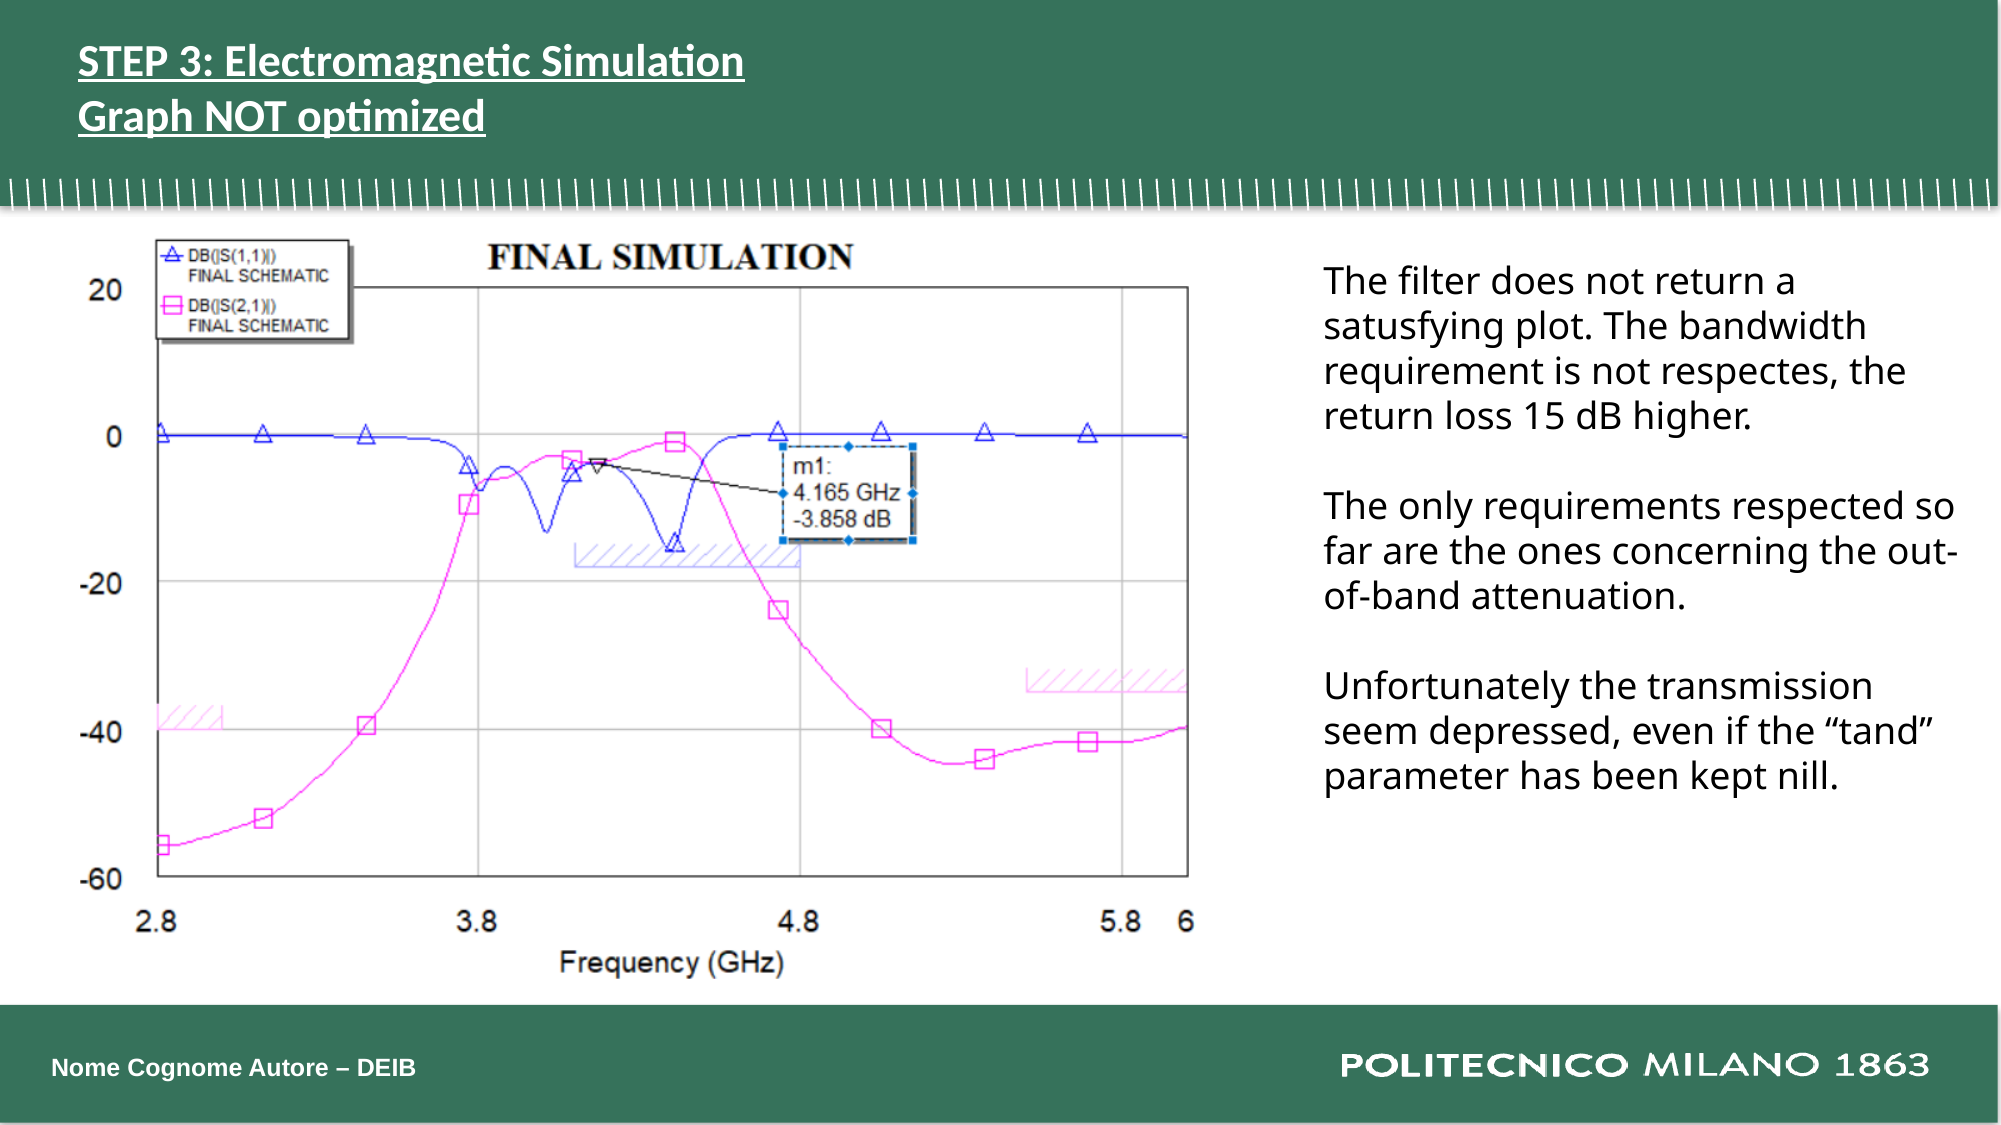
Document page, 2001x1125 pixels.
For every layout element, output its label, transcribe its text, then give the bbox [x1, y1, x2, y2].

picture [1333, 1041, 1939, 1087]
text_box The filter does not return a satusfying plot. The bandwidth requirement is not respectes, the return loss 15 dB higher. The only requirements respected so far are the ones concerning the out-of-band attenuation. Unfortunately the transmission seem depressed, even if the “tand” parameter has been kept nill. [1308, 249, 1976, 839]
picture [80, 220, 1199, 985]
text_box STEP 3: Electromagnetic Simulation Graph NOT optimized [63, 22, 1938, 159]
